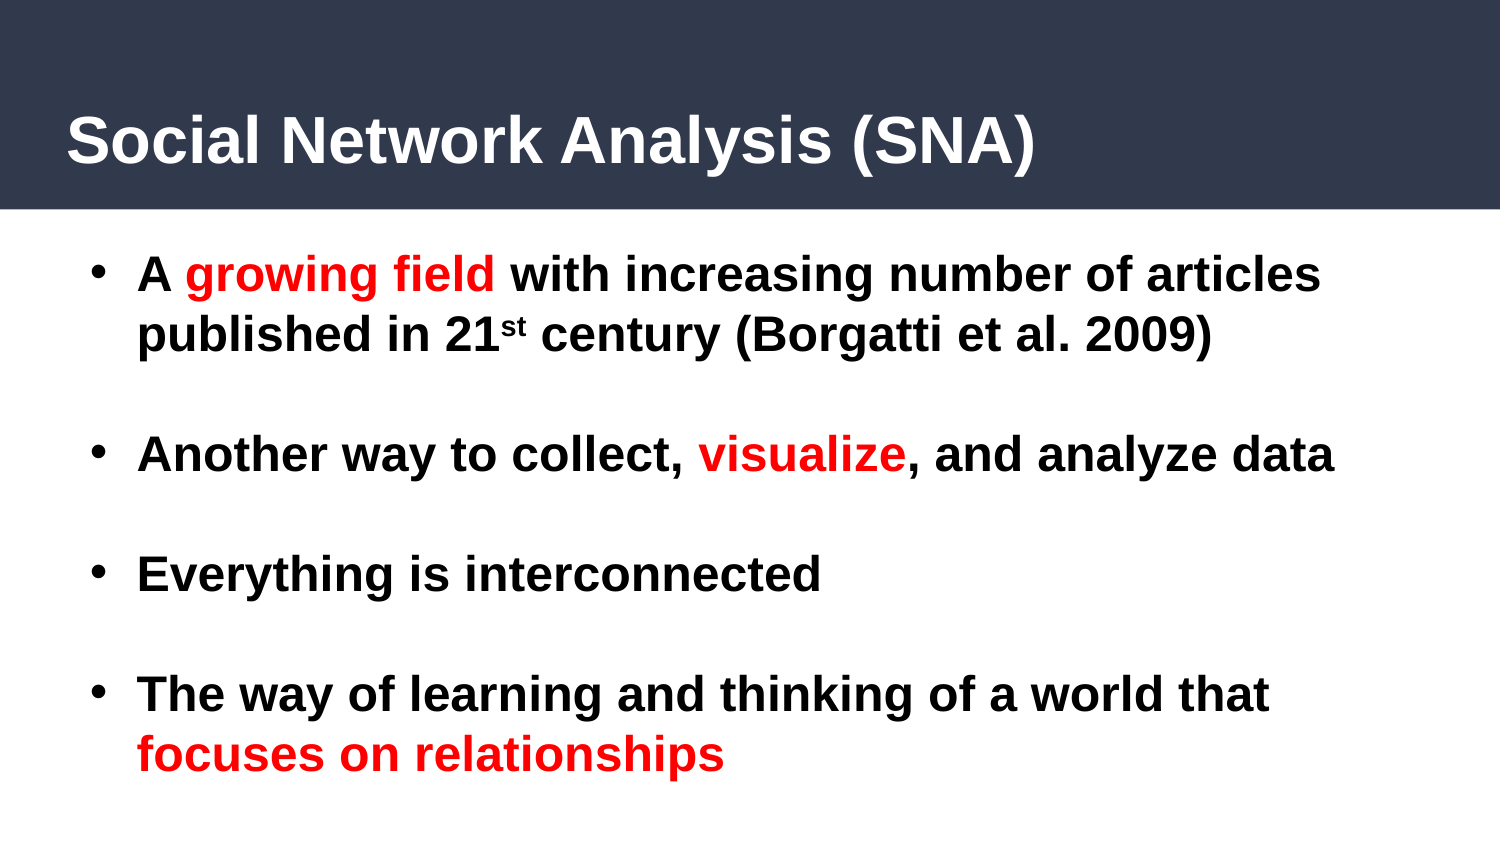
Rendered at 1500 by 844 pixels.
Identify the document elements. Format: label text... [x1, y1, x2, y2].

text_box A growing field with increasing number of articles published in 21st century (Borgatti et al. 2009) Another way to collect, visualize, and analyze data Everything is interconnected The way of learning and thinking of a world that focuses on relationships [74, 234, 1413, 790]
title Social Network Analysis (SNA) [51, 82, 1449, 185]
